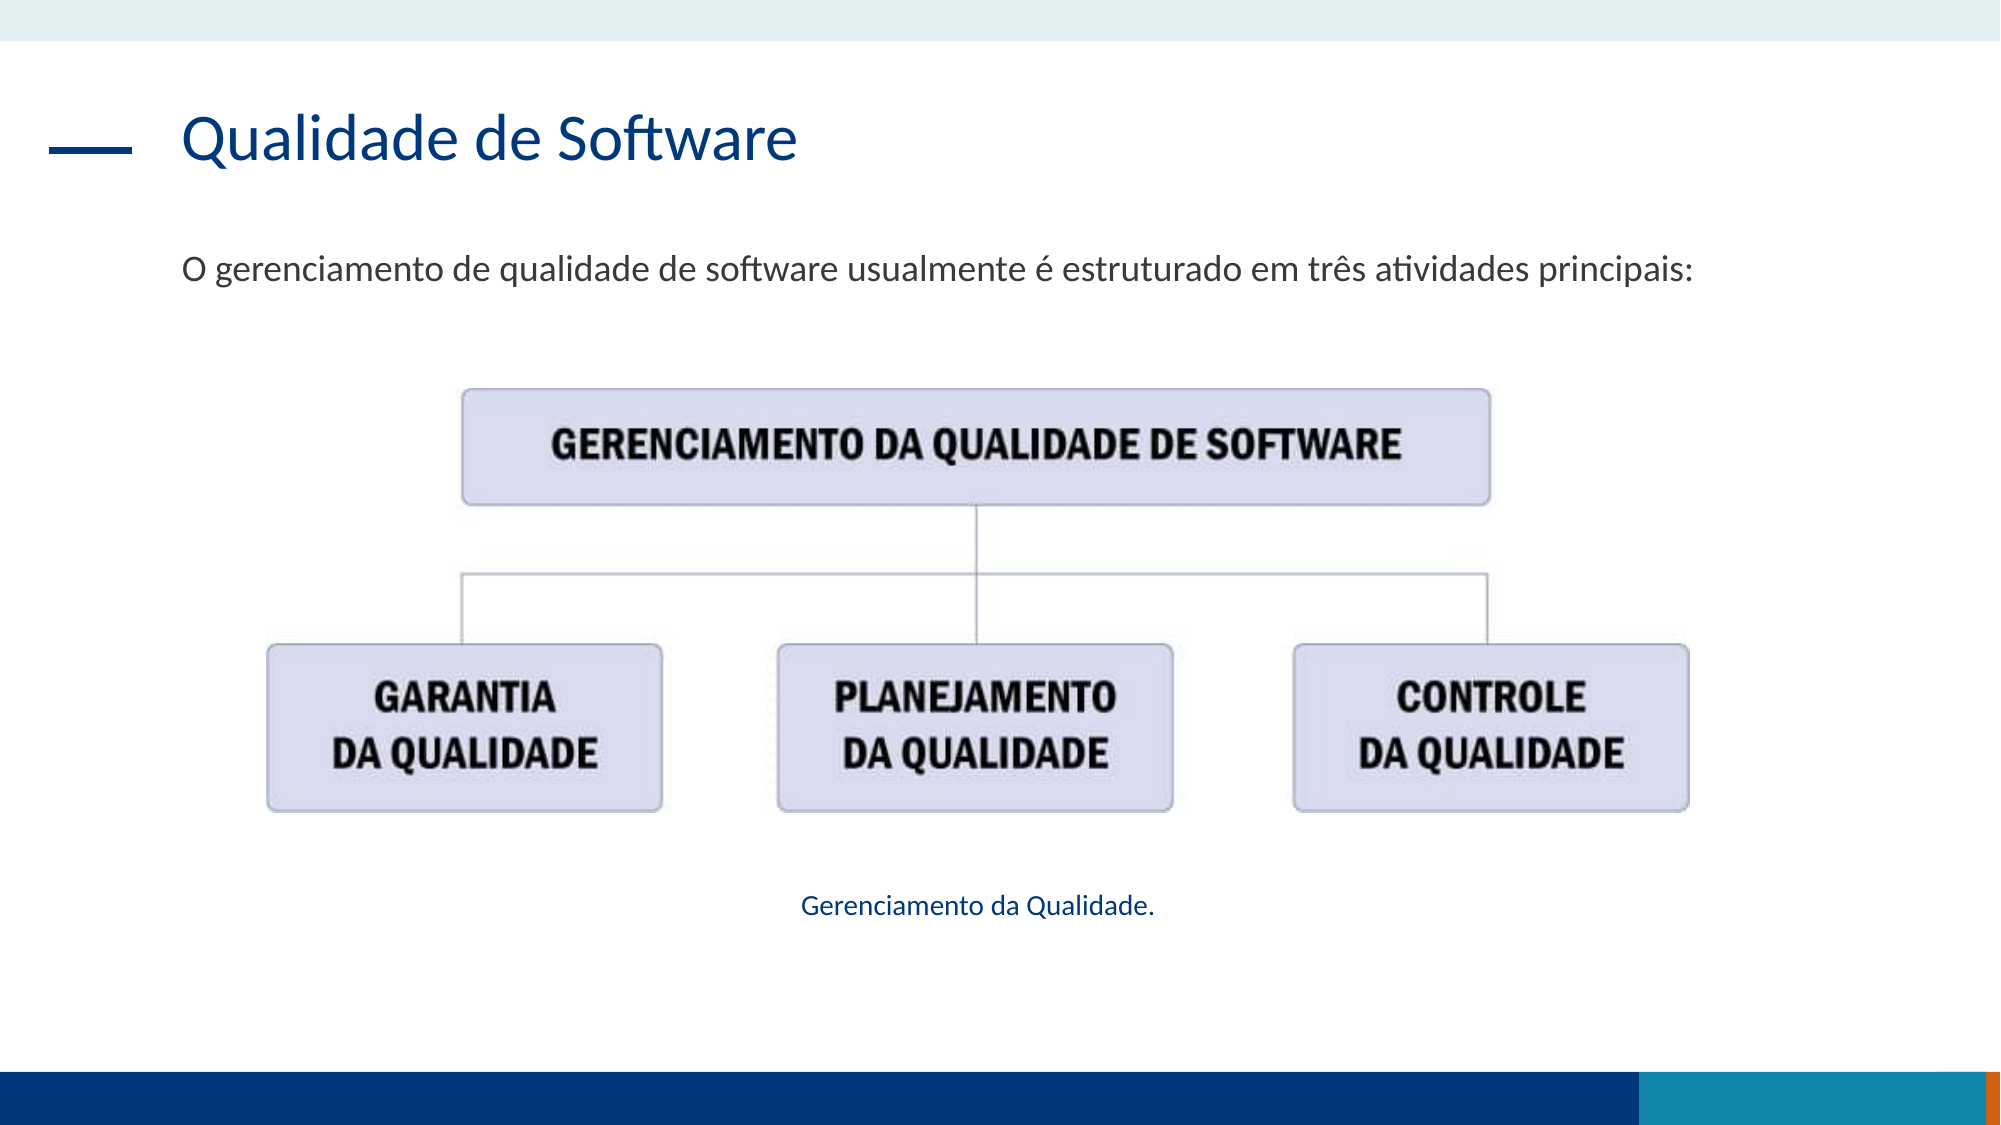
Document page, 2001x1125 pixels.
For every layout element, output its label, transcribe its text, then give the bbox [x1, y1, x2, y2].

list Qualidade de Software [167, 95, 1833, 237]
text_box Gerenciamento da Qualidade. [465, 878, 1491, 929]
picture [266, 388, 1690, 813]
text_box O gerenciamento de qualidade de software usualmente é estruturado em três atividades principais: [167, 236, 1831, 297]
